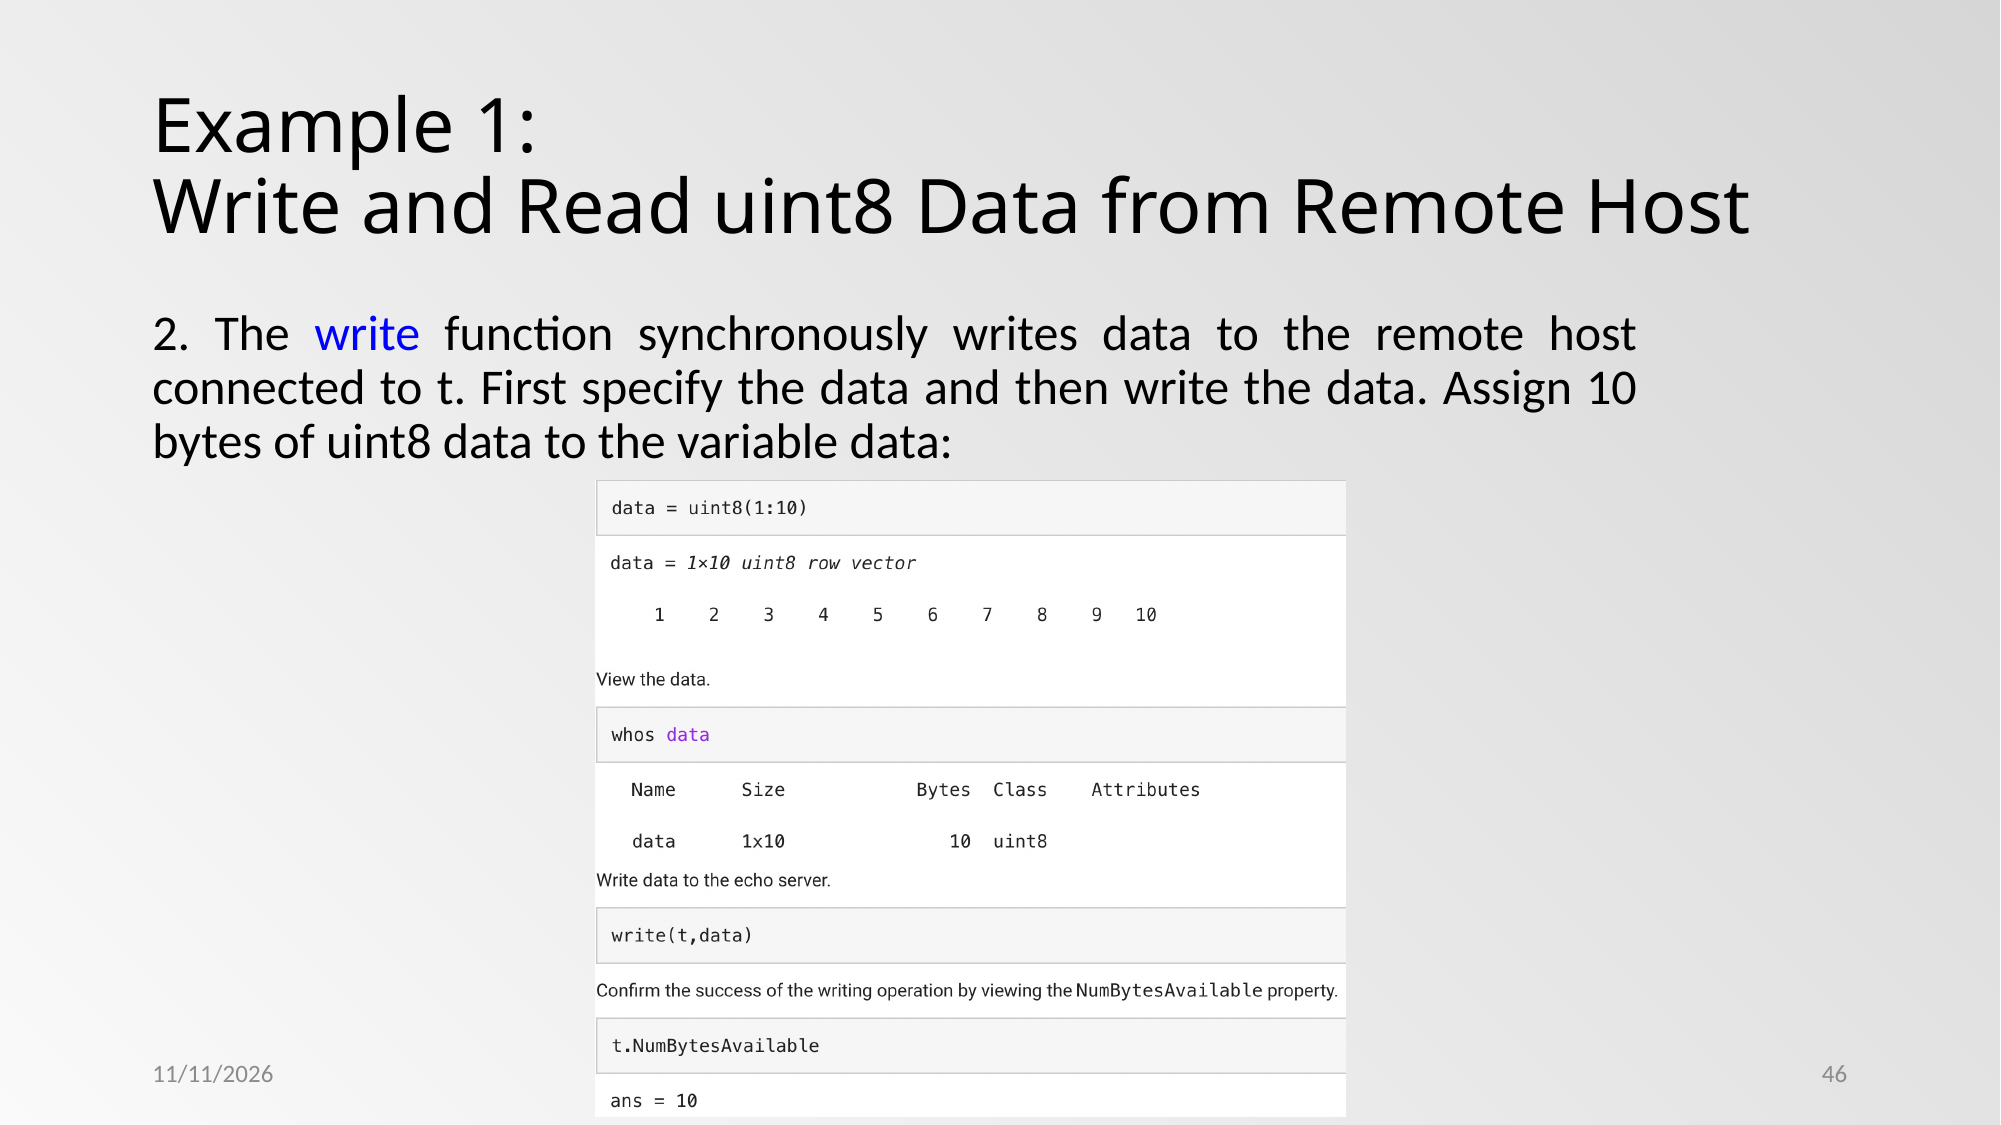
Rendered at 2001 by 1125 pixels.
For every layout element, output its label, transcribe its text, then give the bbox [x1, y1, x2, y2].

slide_number 46 [1412, 1042, 1863, 1103]
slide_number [137, 1042, 588, 1103]
picture [595, 480, 1346, 1118]
title Example 1: Write and Read uint8 Data from Remote Host [137, 59, 1863, 278]
list 2. The write function synchronously writes data to the remote host connected to t. First specify the data and then write the data. Assign 10 bytes of uint8 data to the variable data: [137, 299, 1653, 1043]
